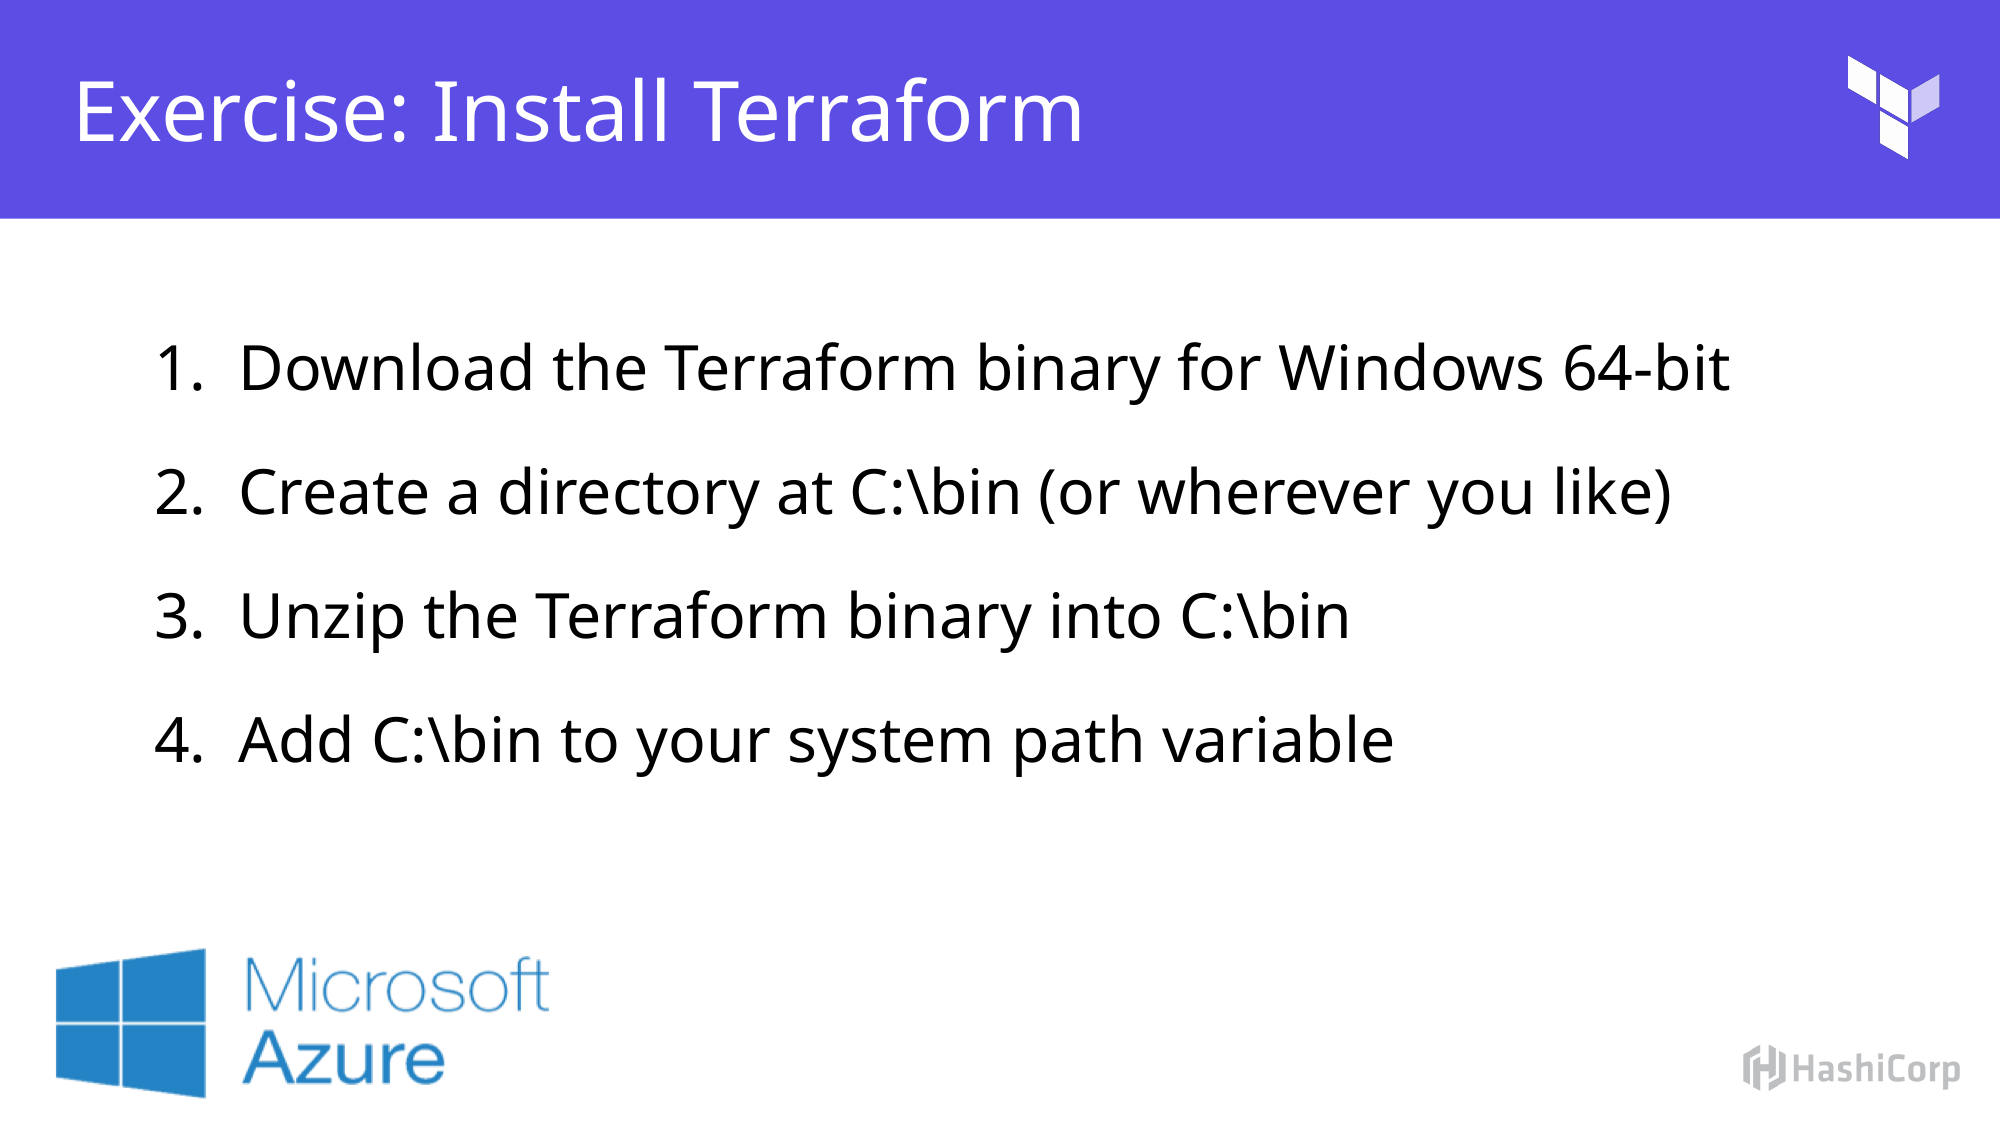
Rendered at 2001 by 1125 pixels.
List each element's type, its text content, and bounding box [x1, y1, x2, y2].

title Exercise: Install Terraform [63, 29, 1796, 187]
list Download the Terraform binary for Windows 64-bit Create a directory at C:\bin (or wherever you like) Unzip the Terraform binary into C:\bin Add C:\bin to your system path variable [145, 311, 1855, 938]
picture [0, 922, 606, 1125]
picture [1848, 55, 1940, 161]
